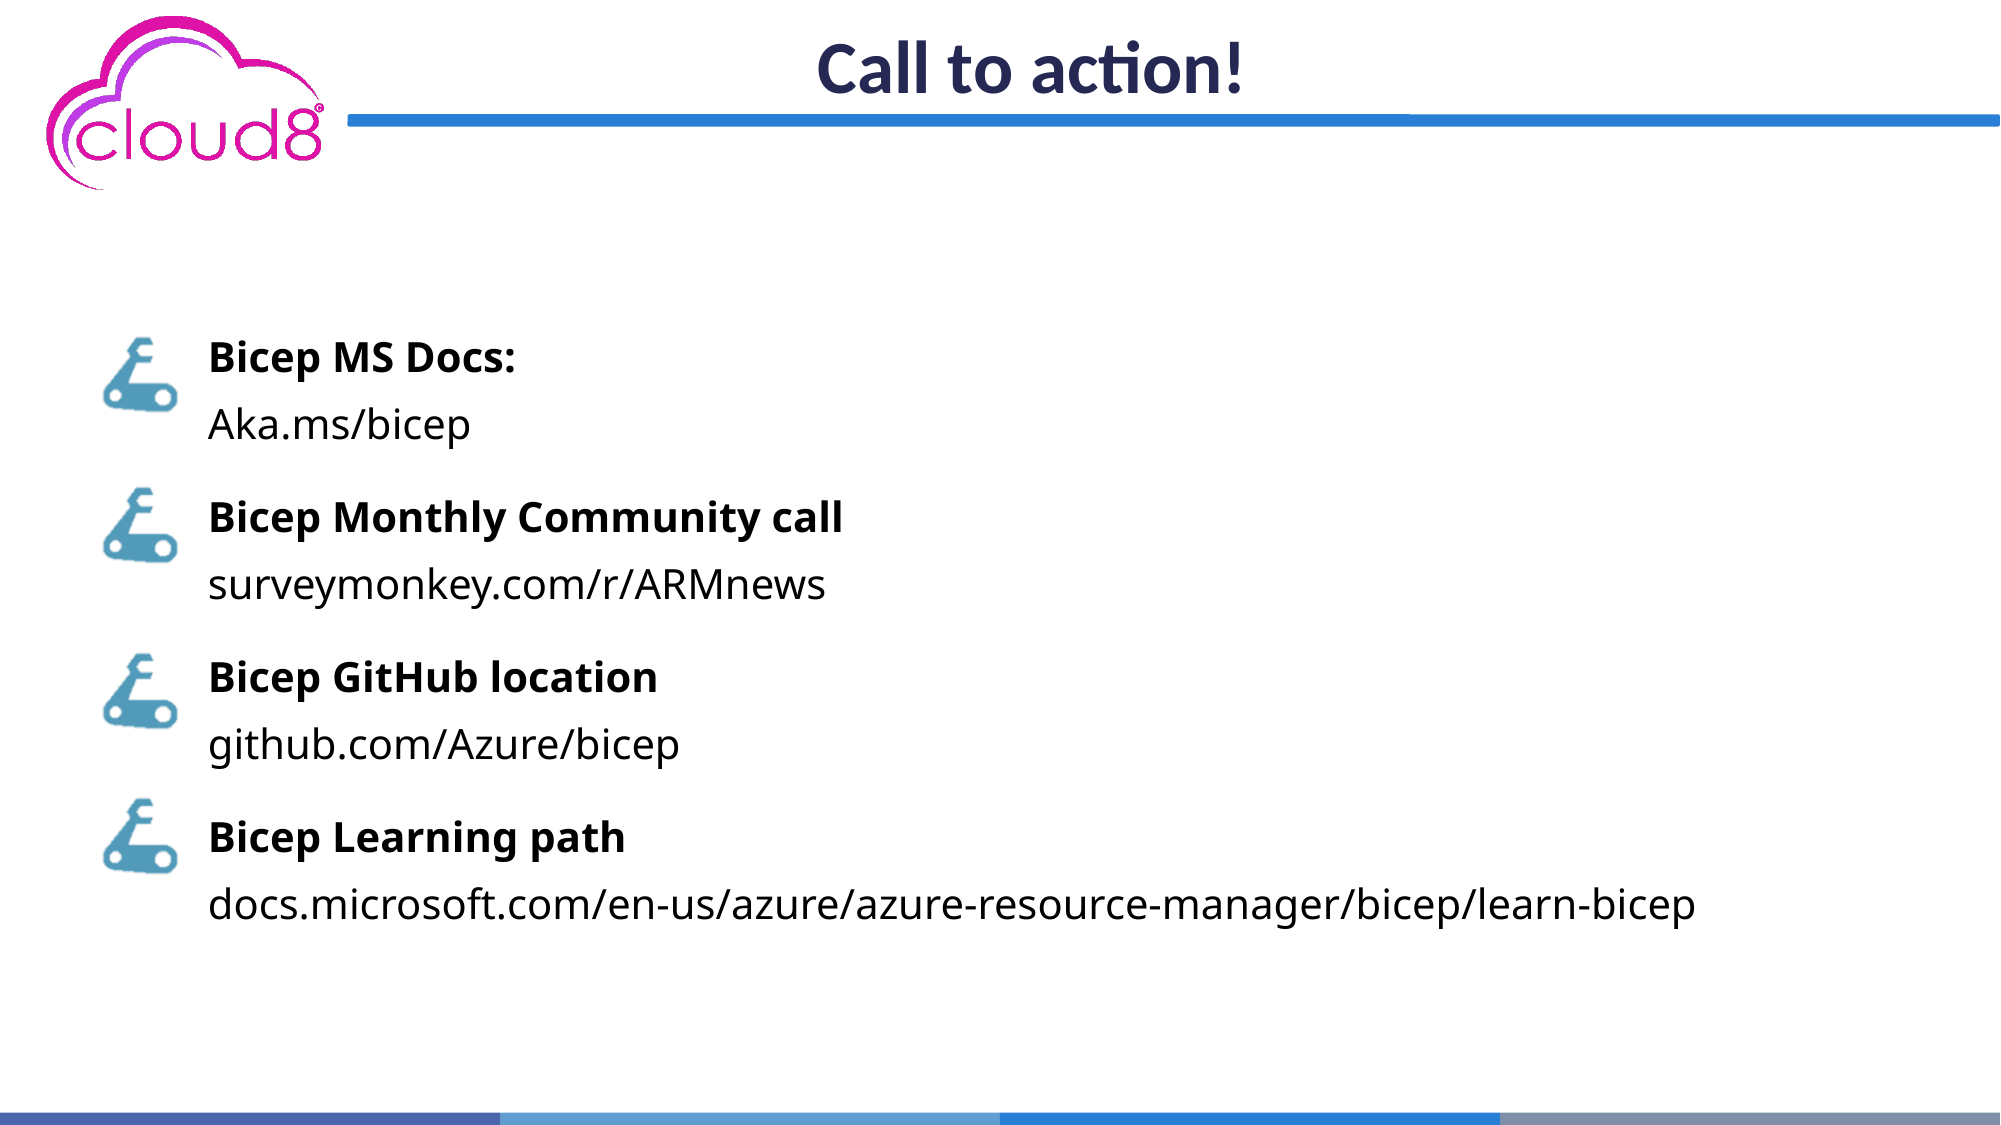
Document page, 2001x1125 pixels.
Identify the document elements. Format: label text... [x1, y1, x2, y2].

picture [92, 474, 194, 574]
picture [92, 324, 194, 423]
text_box Bicep MS Docs: Aka.ms/bicep Bicep Monthly Community call surveymonkey.com/r/ARMnews Bicep GitHub location github.com/Azure/bicep Bicep Learning path docs.microsoft.com/en-us/azure/azure-resource-manager/bicep/learn-bicep [193, 308, 2000, 942]
picture [92, 785, 194, 885]
picture [92, 640, 194, 740]
picture [38, 0, 336, 198]
list Call to action! [383, 21, 1683, 114]
